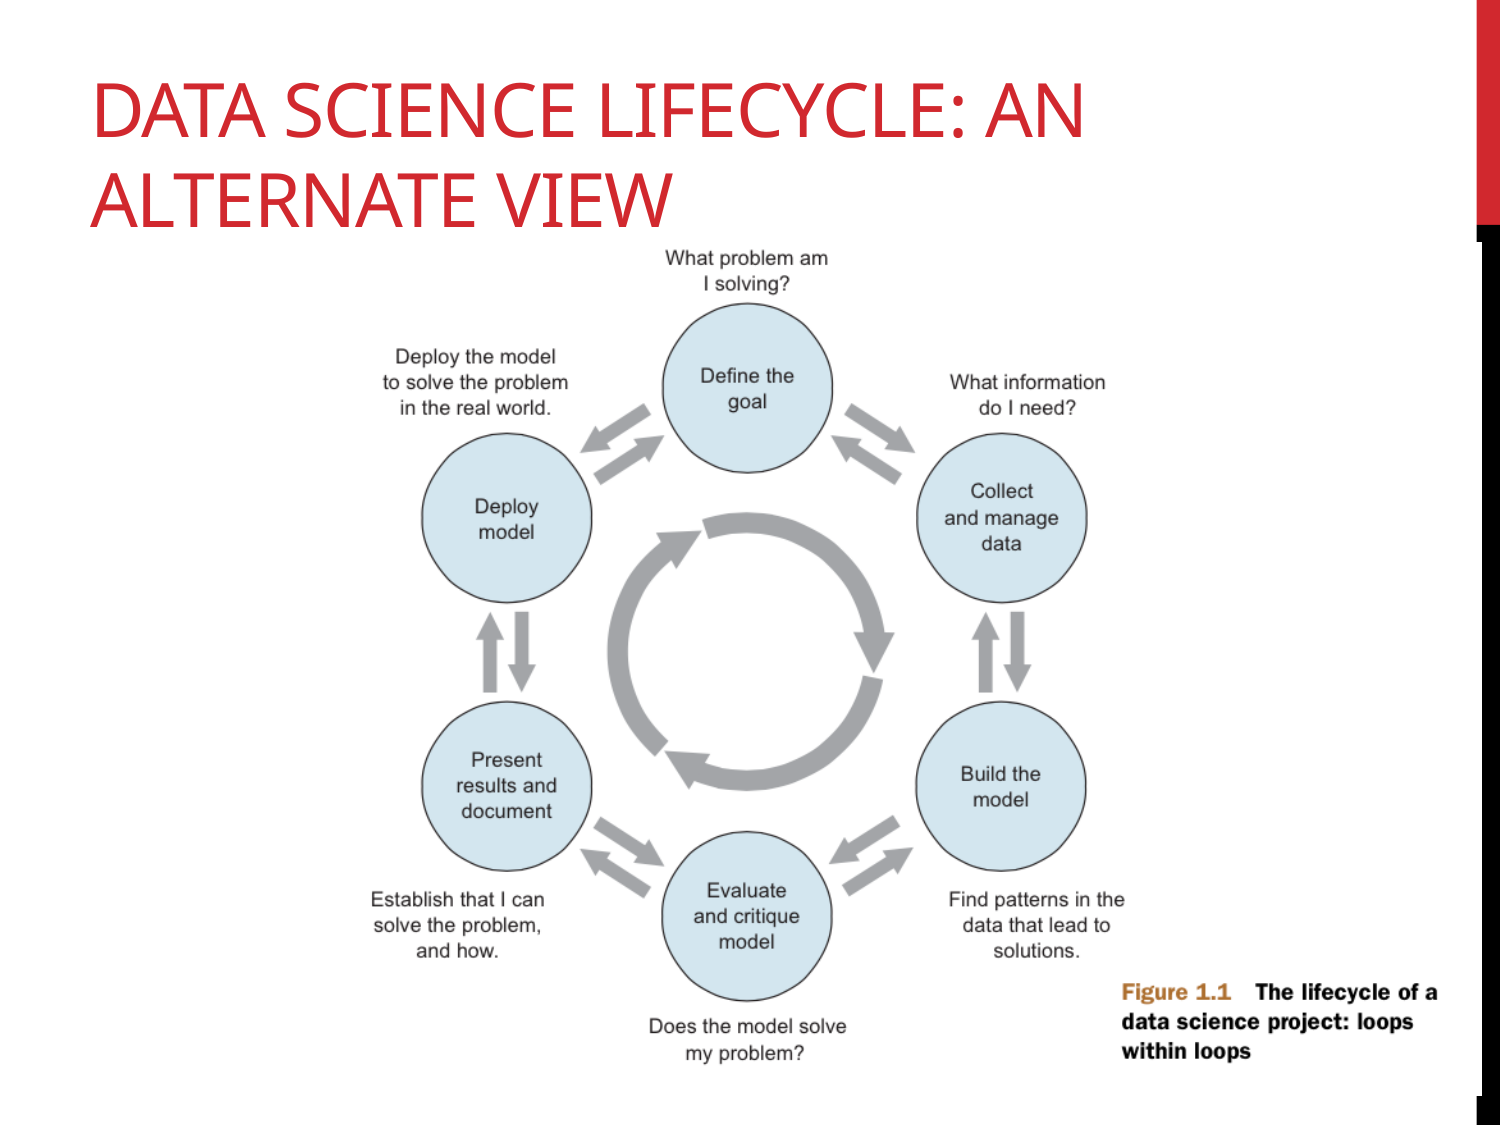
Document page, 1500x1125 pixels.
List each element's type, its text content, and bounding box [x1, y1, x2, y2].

picture [251, 242, 1483, 1097]
slide_number 46 [1427, 1098, 1488, 1104]
title Data Science Lifecycle: An Alternate View [75, 25, 1428, 250]
